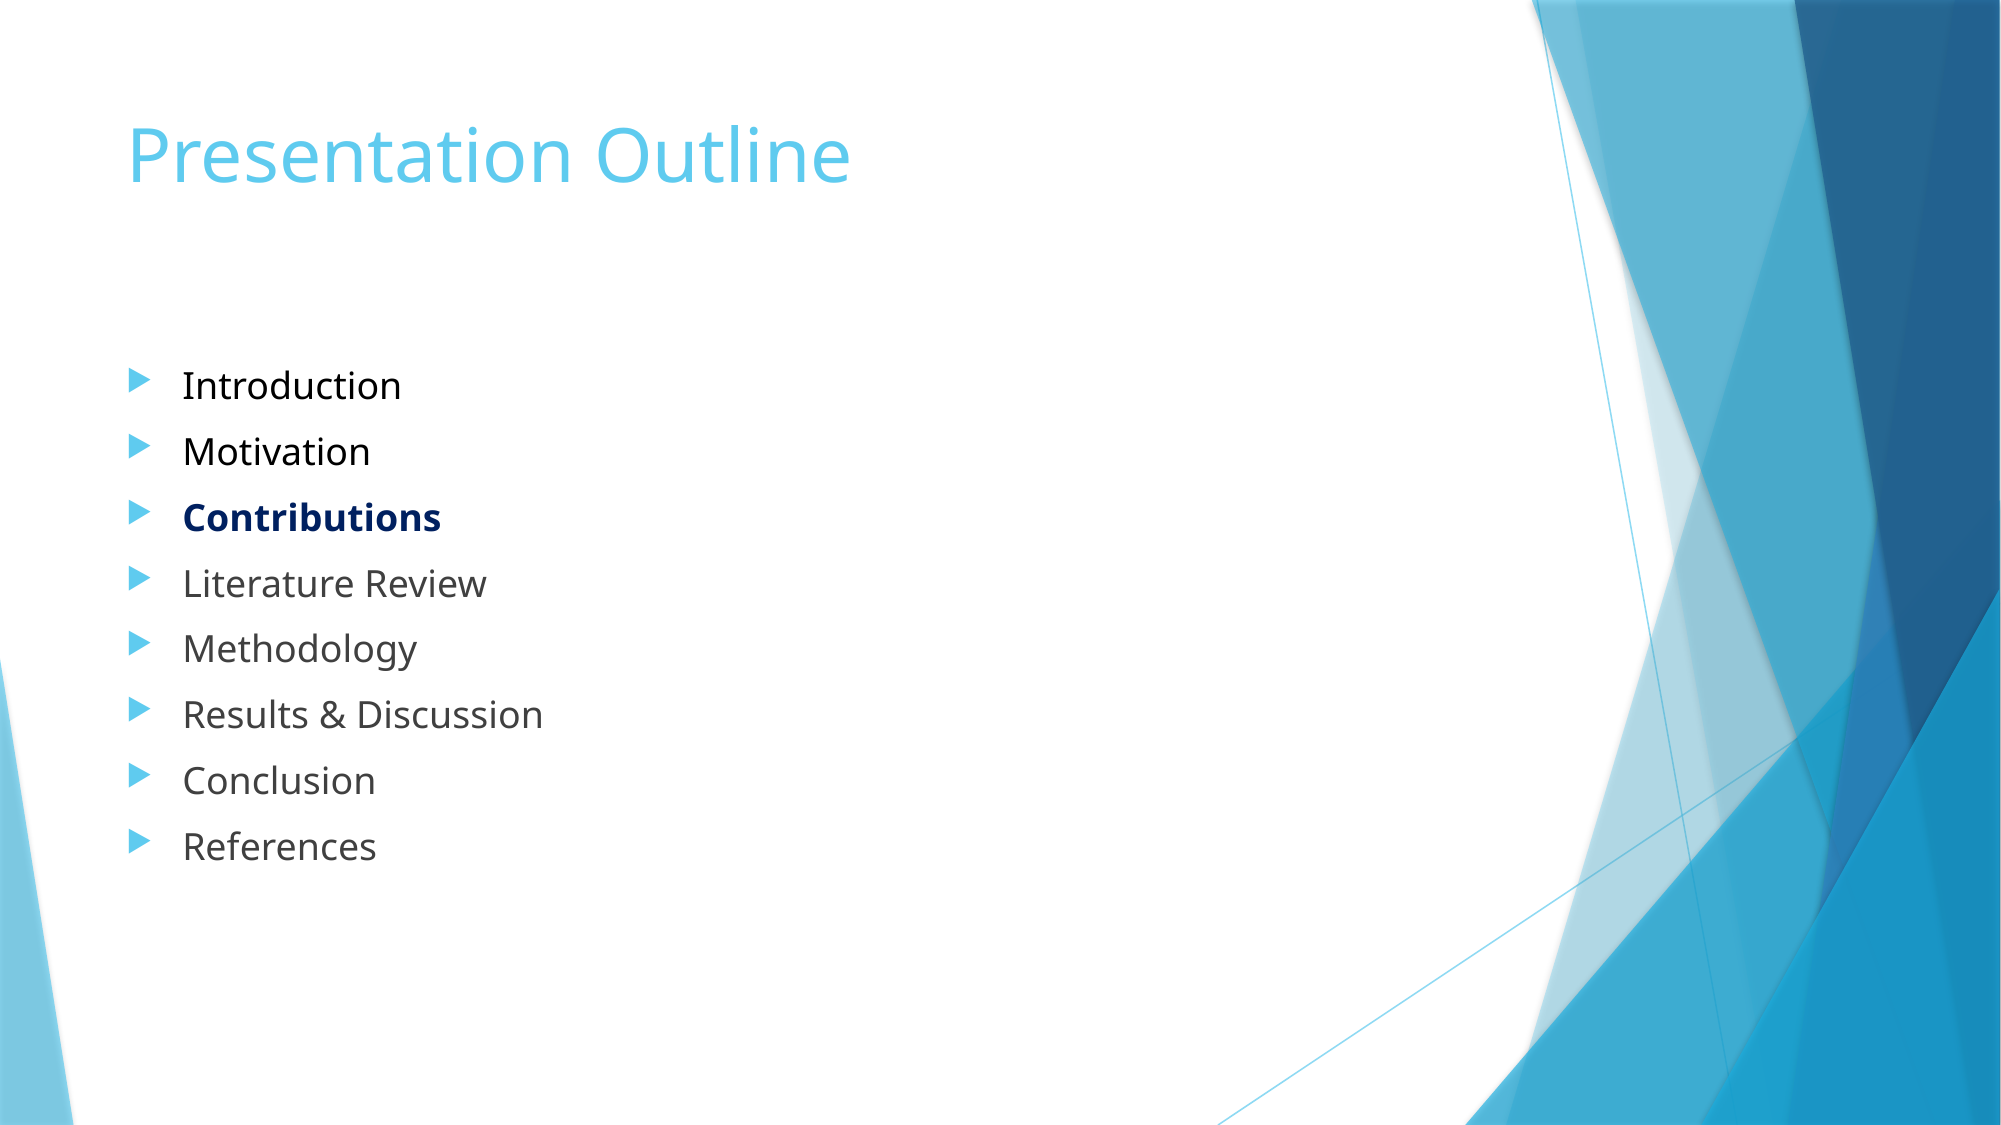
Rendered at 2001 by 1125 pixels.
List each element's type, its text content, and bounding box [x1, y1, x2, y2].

list Introduction Motivation Contributions Literature Review Methodology Results & Discussion Conclusion References [111, 354, 1522, 992]
title Presentation Outline [111, 99, 1522, 317]
